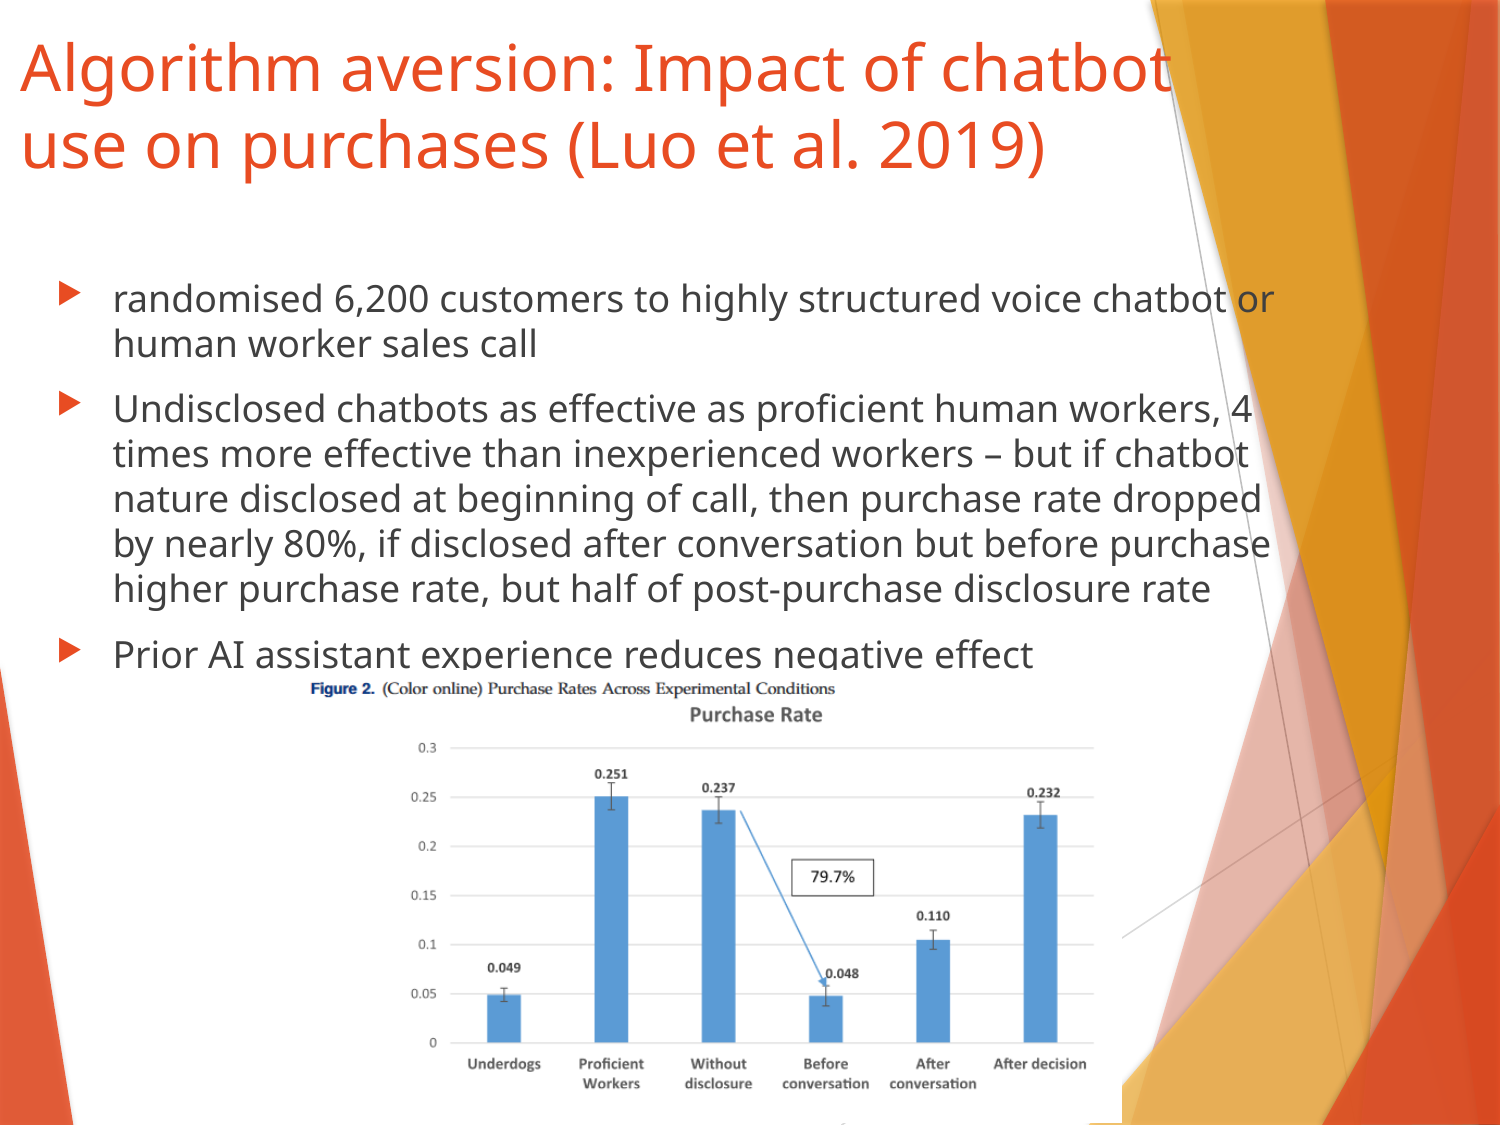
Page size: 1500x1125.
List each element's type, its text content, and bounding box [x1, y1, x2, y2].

picture [300, 670, 1122, 1124]
title Algorithm aversion: Impact of chatbot use on purchases (Luo et al. 2019) [5, 19, 1223, 236]
list randomised 6,200 customers to highly structured voice chatbot or human worker sales call Undisclosed chatbots as effective as proficient human workers, 4 times more effective than inexperienced workers – but if chatbot nature disclosed at beginning of call, then purchase rate dropped by nearly 80%, if disclosed after conversation but before purchase higher purchase rate, but half of post-purchase disclosure rate Prior AI assistant experience reduces negative effect [41, 267, 1306, 991]
